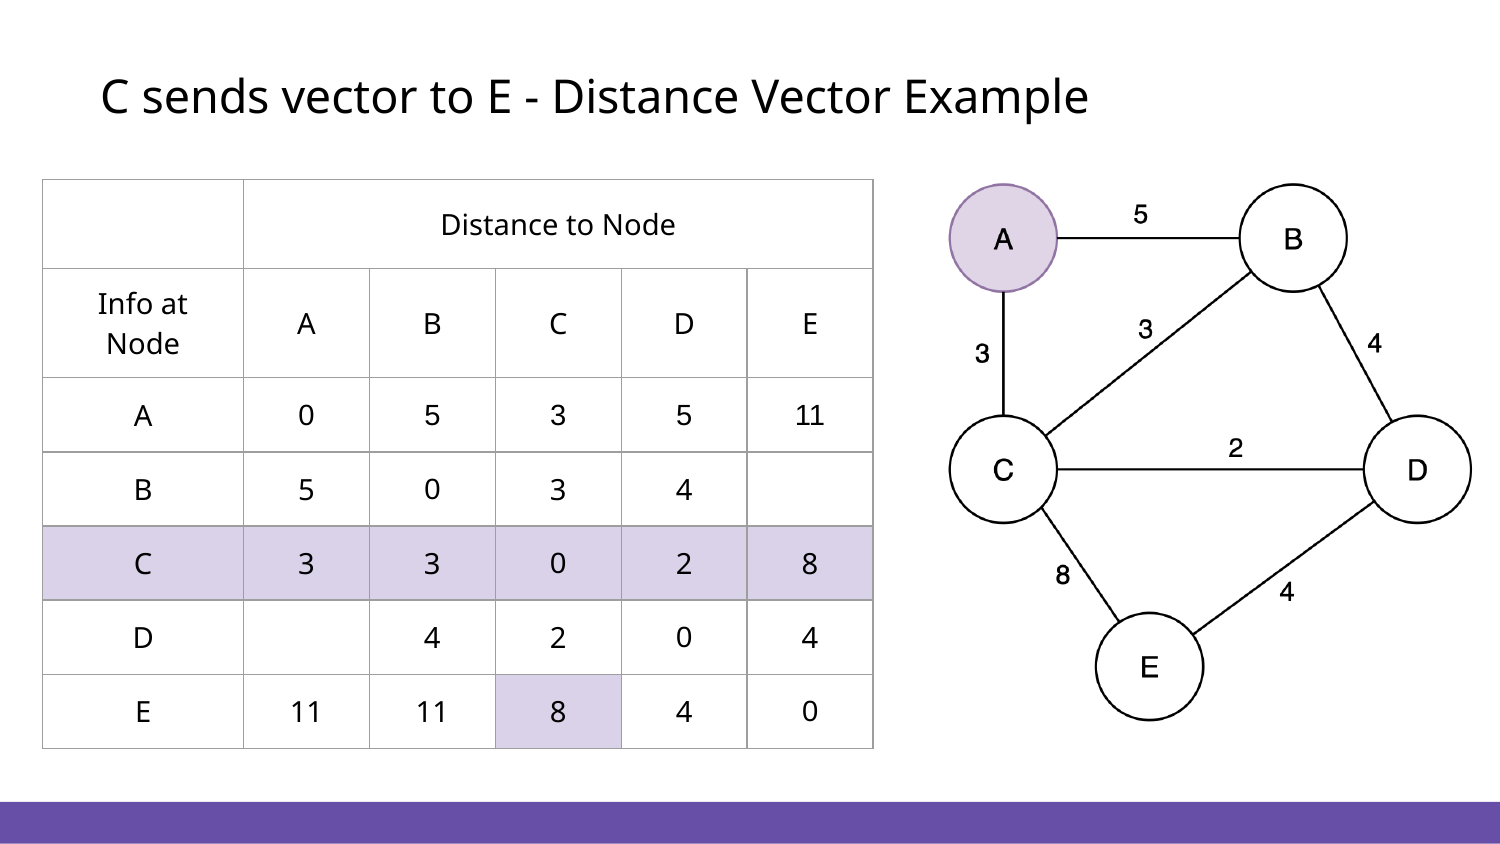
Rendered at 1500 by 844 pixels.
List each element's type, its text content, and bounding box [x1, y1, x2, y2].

table_cell B [370, 269, 495, 377]
table_cell E [748, 269, 872, 377]
table_cell [748, 453, 872, 525]
table_cell 4 [622, 675, 746, 748]
picture [931, 172, 1485, 728]
table_cell E [43, 675, 243, 748]
table_cell D [622, 269, 746, 377]
table_cell Info at Node [43, 269, 243, 377]
table_cell 8 [496, 675, 621, 748]
table_cell 4 [748, 601, 872, 674]
table_cell 0 [748, 675, 872, 748]
table_cell 3 [370, 527, 495, 599]
table_cell 3 [496, 378, 621, 451]
table_cell 5 [370, 378, 495, 451]
table_cell 5 [244, 453, 369, 525]
table_header Distance to Node [244, 180, 872, 268]
table_cell 8 [748, 527, 872, 599]
table_cell 2 [496, 601, 621, 674]
table_cell D [43, 601, 243, 674]
table_cell 0 [244, 378, 369, 451]
table_cell C [43, 527, 243, 599]
table_cell 4 [622, 453, 746, 525]
table_cell 0 [622, 601, 746, 674]
table_cell 0 [370, 453, 495, 525]
table_cell 5 [622, 378, 746, 451]
table_cell 11 [748, 378, 872, 451]
table_cell 4 [370, 601, 495, 674]
table_cell 3 [496, 453, 621, 525]
title C sends vector to E - Distance Vector Example [85, 49, 1415, 144]
table_cell A [43, 378, 243, 451]
table_cell 0 [496, 527, 621, 599]
table_cell A [244, 269, 369, 377]
table_cell 11 [244, 675, 369, 748]
table_cell 2 [622, 527, 746, 599]
table_cell [244, 601, 369, 674]
table_header [43, 180, 243, 268]
table_cell 3 [244, 527, 369, 599]
table_cell B [43, 453, 243, 525]
table_cell C [496, 269, 621, 377]
table_cell 11 [370, 675, 495, 748]
